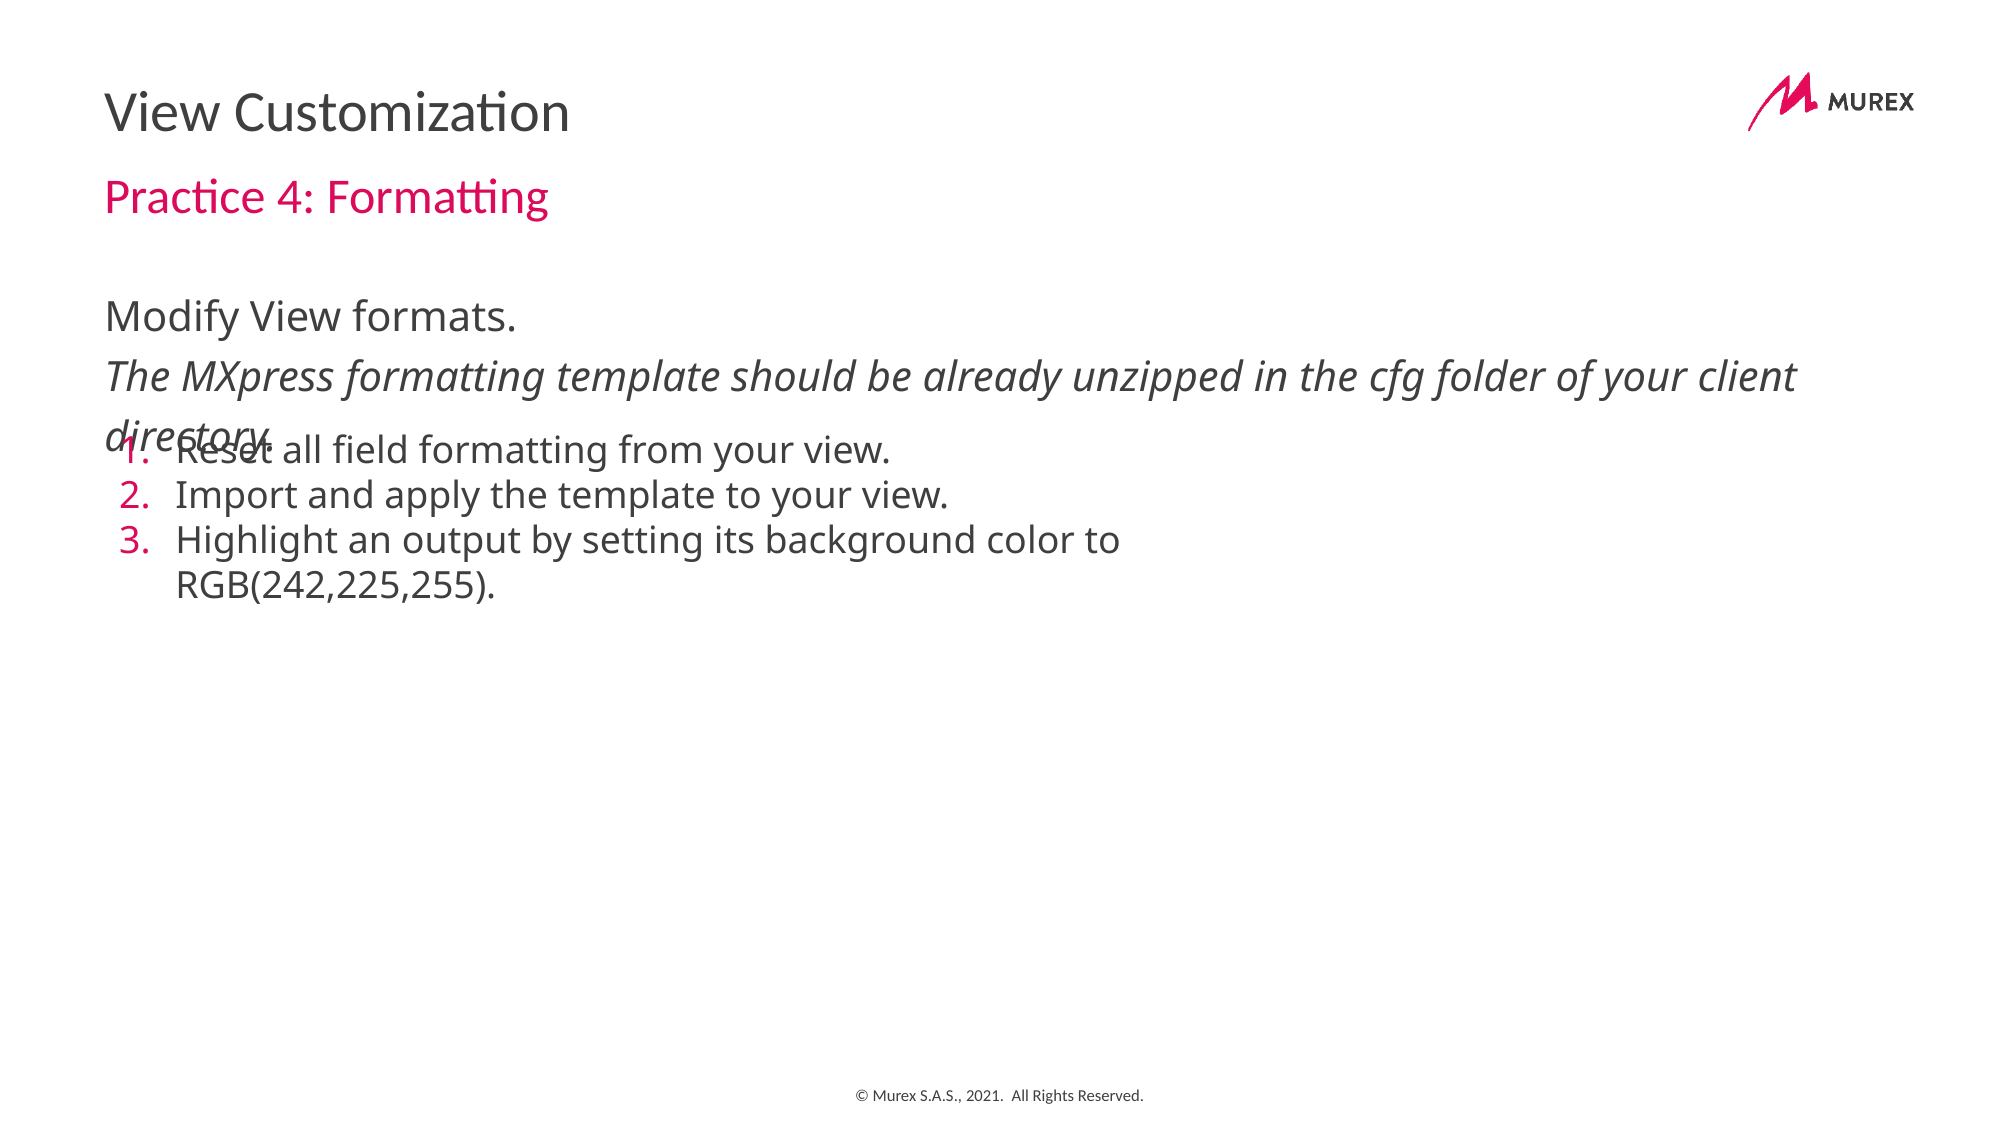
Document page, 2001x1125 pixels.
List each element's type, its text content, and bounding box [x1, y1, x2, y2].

list Practice 4: Formatting [104, 151, 1916, 279]
picture [1742, 66, 1920, 134]
text_box Reset all field formatting from your view. Import and apply the template to your view. Highlight an output by setting its background color to RGB(242,225,255). [104, 418, 1348, 614]
title View Customization [104, 72, 1743, 144]
list Modify View formats. The MXpress formatting template should be already unzipped in the cfg folder of your client directory. [104, 279, 1916, 1034]
